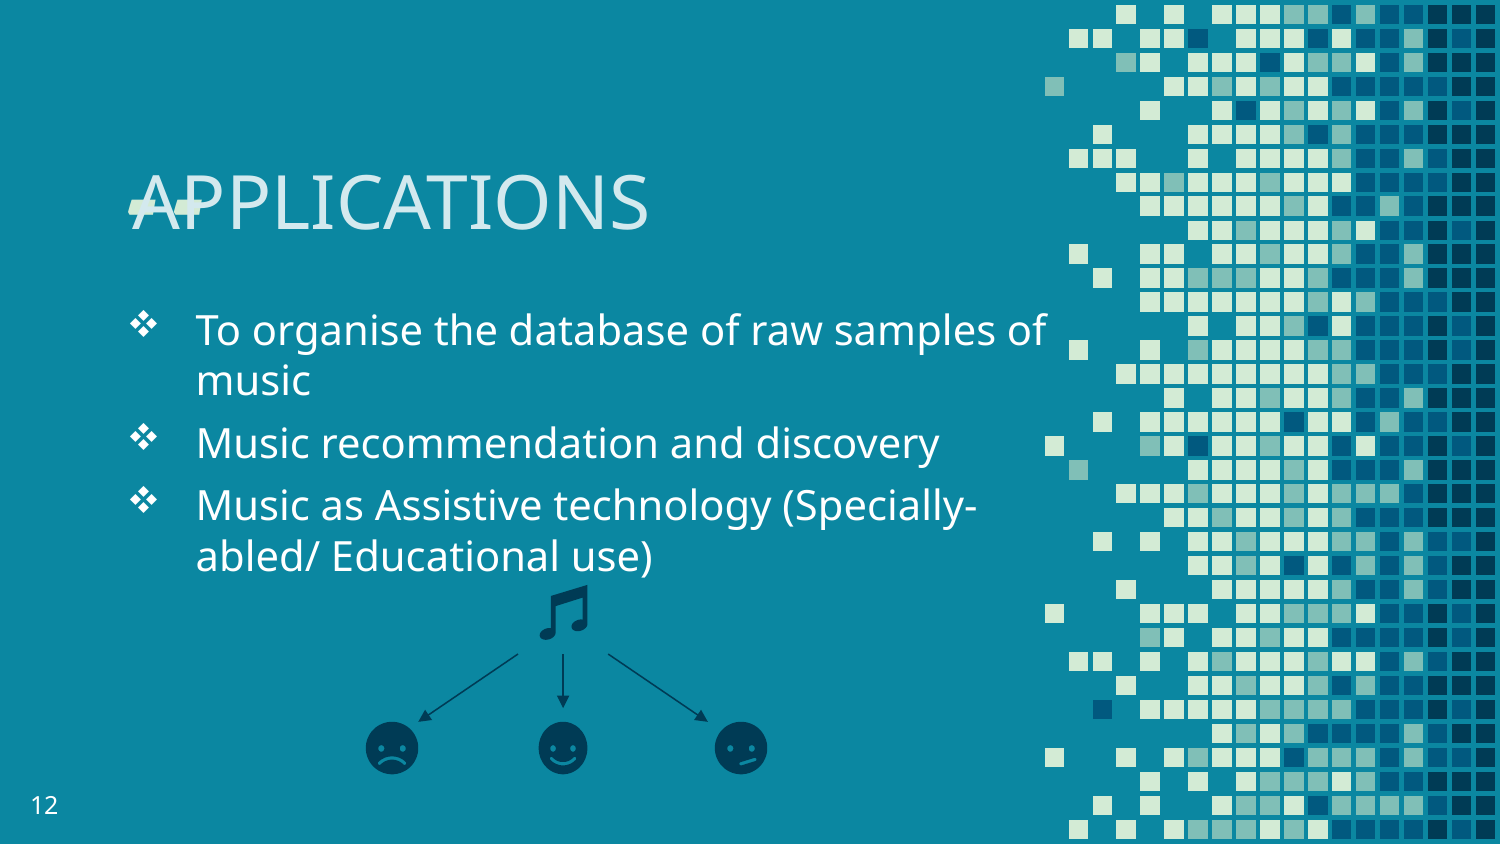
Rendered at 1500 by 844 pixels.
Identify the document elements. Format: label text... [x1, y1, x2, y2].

slide_number 12 [15, 774, 105, 839]
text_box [365, 584, 768, 775]
text_box APPLICATIONS [117, 118, 1227, 260]
list To organise the database of raw samples of music Music recommendation and discovery Music as Assistive technology (Specially-abled/ Educational use) [105, 289, 1084, 820]
